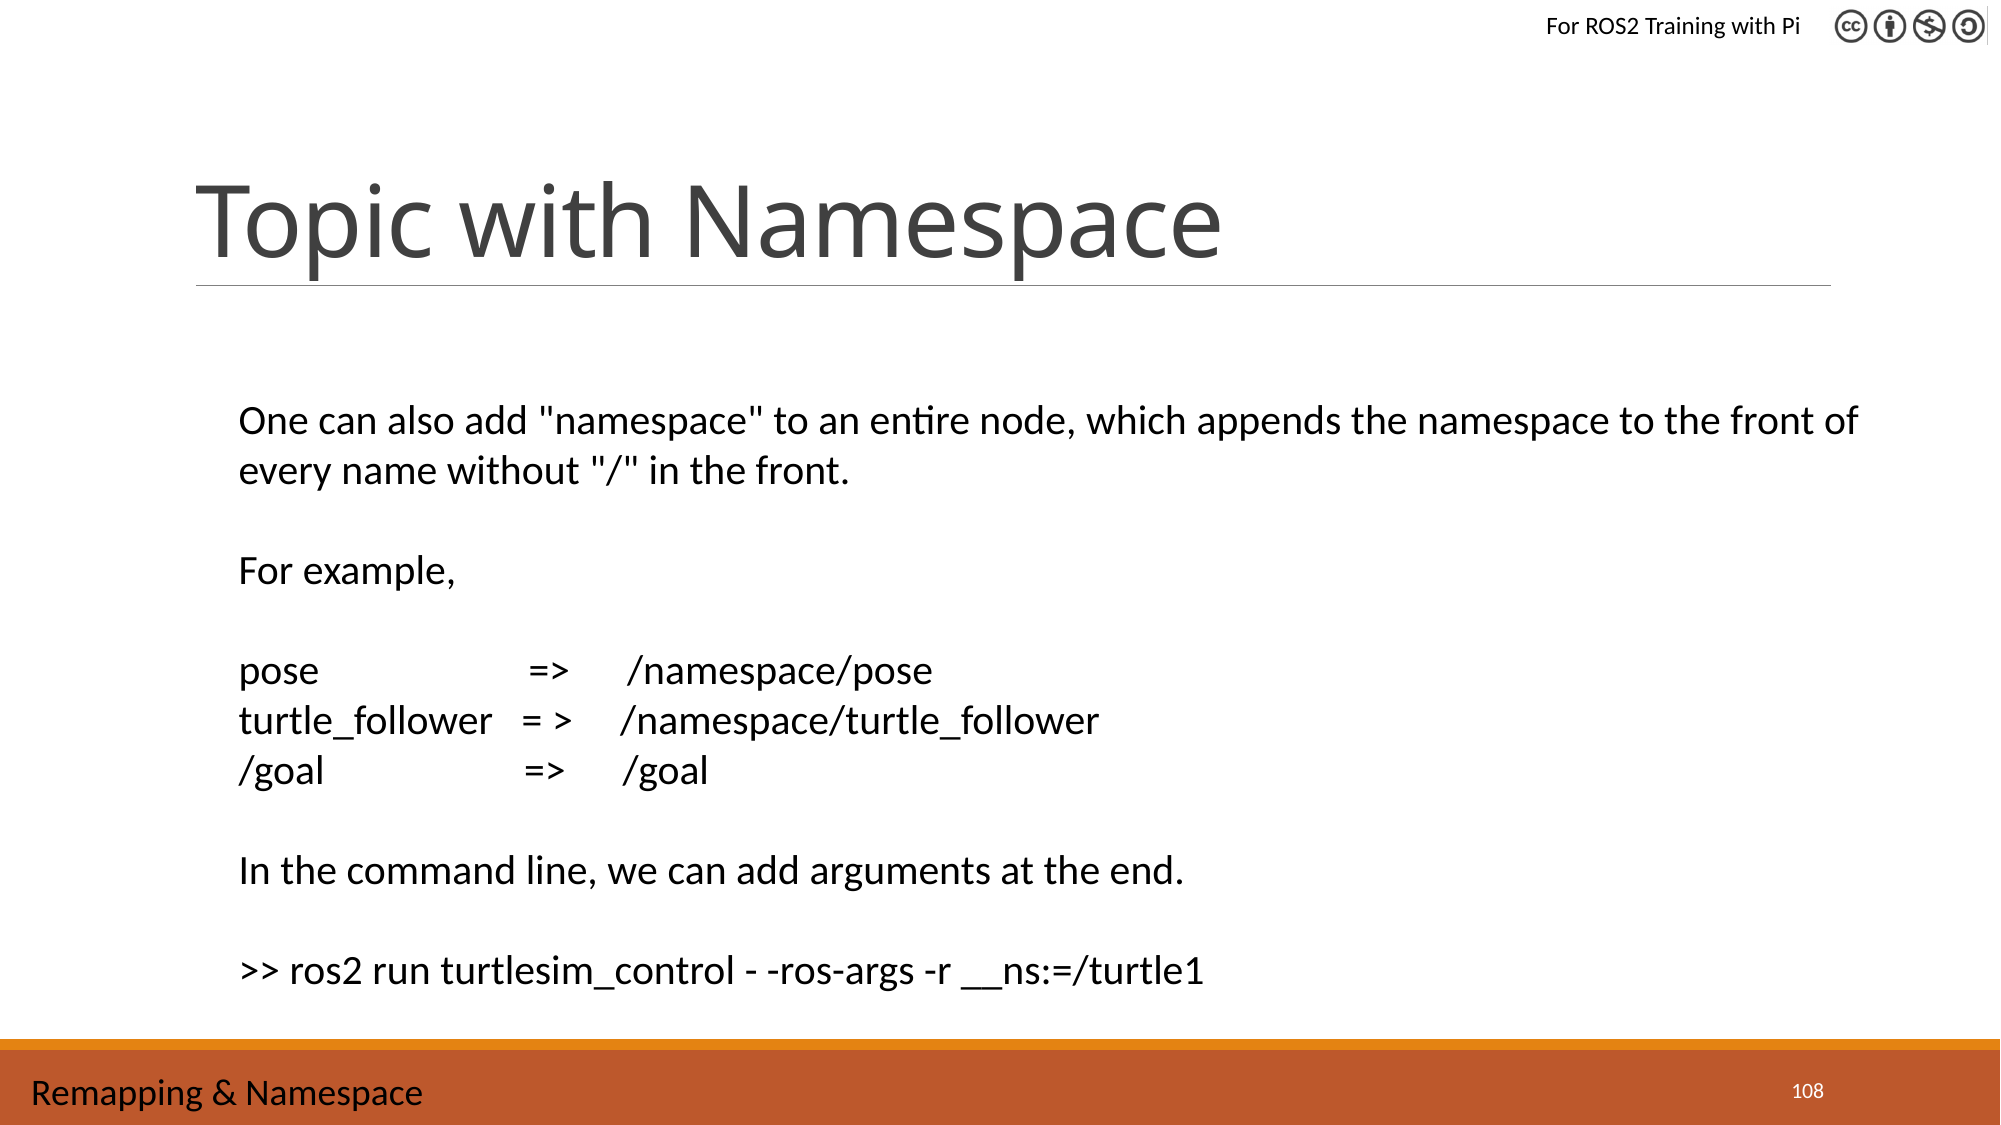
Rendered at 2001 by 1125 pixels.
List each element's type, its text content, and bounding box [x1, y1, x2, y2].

title Topic with Namespace [180, 47, 1830, 285]
slide_number 108 [1624, 1059, 1840, 1120]
text_box Remapping & Namespace [16, 1060, 670, 1121]
text_box For ROS2 Training with Pi [1531, 1, 1889, 47]
picture [1828, 6, 2001, 46]
text_box One can also add "namespace" to an entire node, which appends the namespace to the front of every name without "/" in the front. For example, pose => /namespace/pose turtle_follower = > /namespace/turtle_follower /goal => /goal In the command line, we can add arguments at the end. >> ros2 run turtlesim_control - -ros-args -r __ns:=/turtle1 [223, 385, 1881, 1001]
